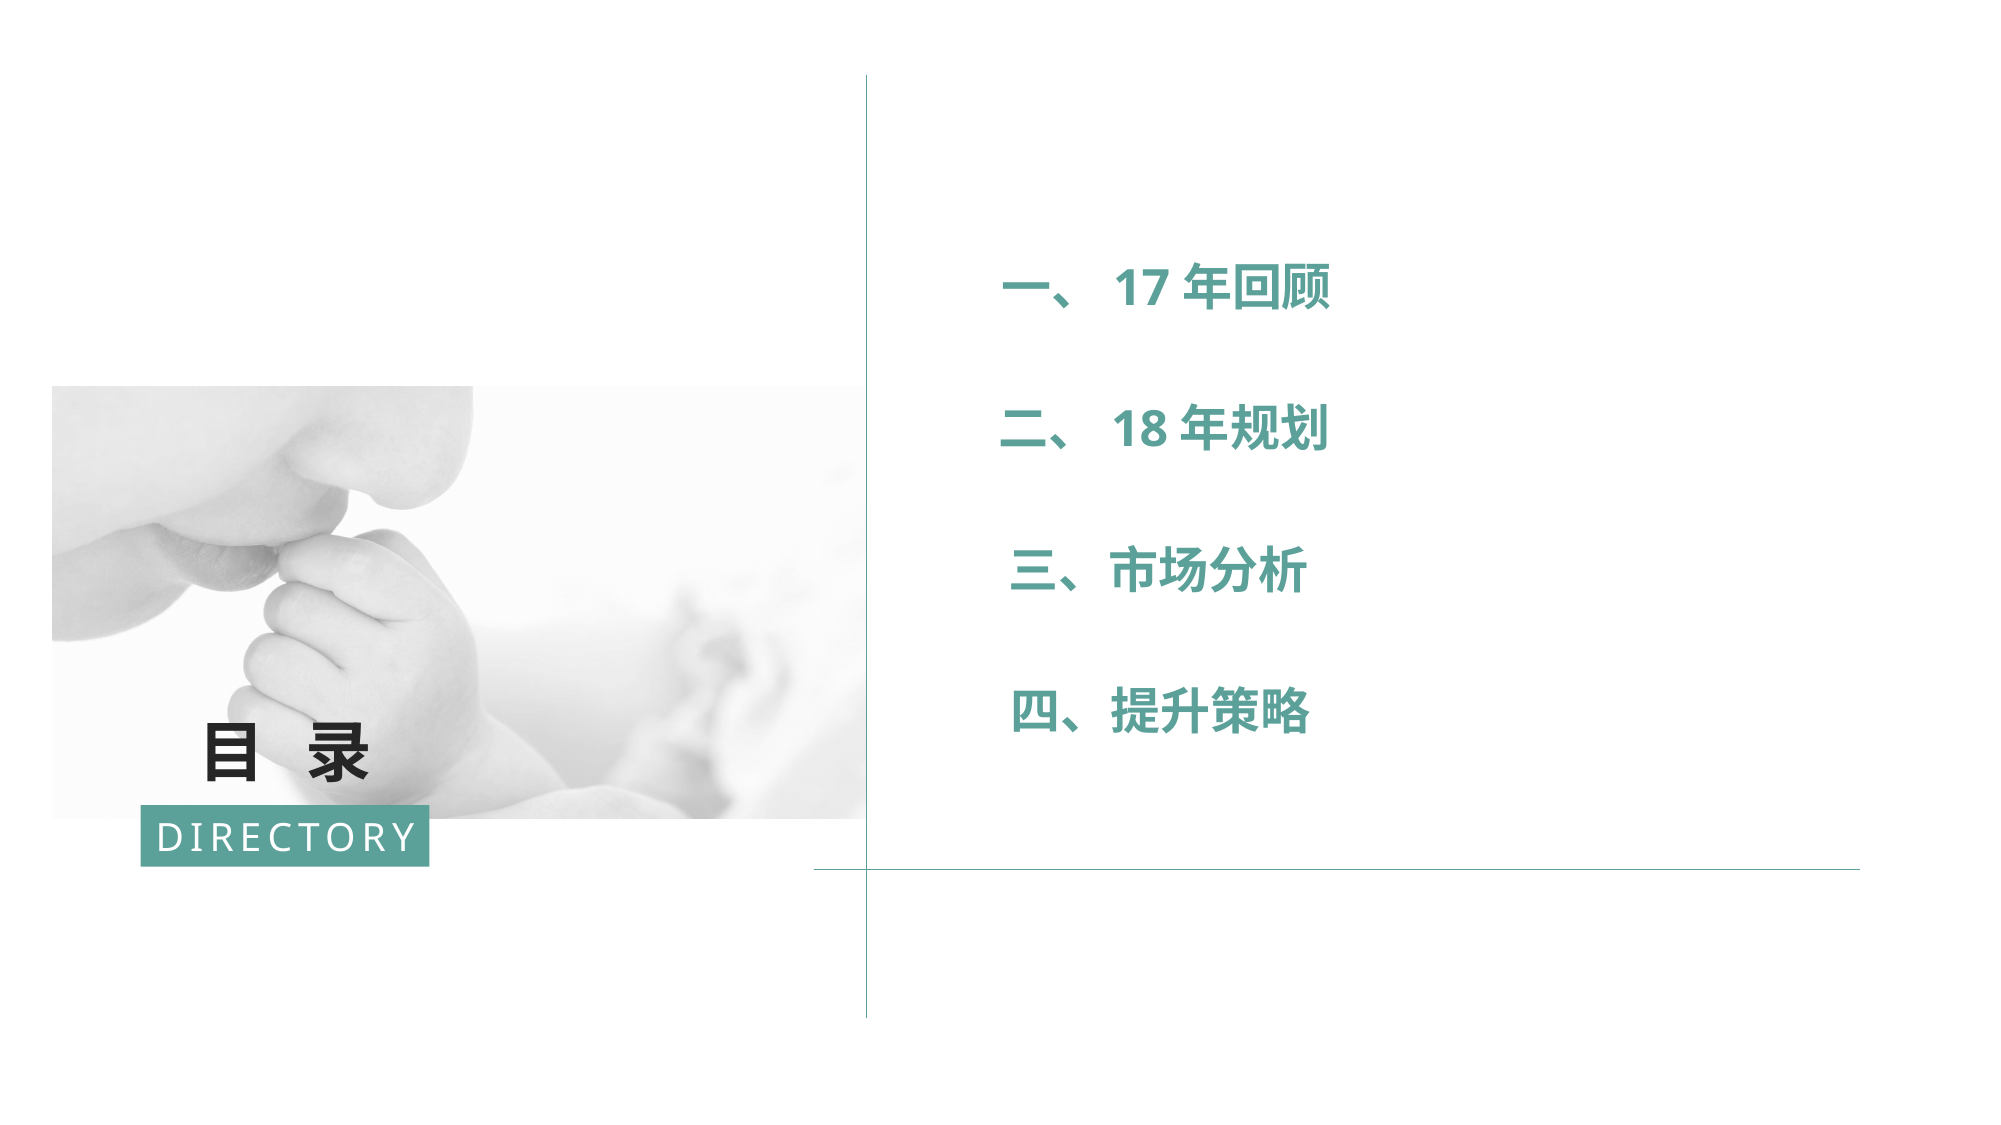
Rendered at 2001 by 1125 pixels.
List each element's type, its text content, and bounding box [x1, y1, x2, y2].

text_box 二、18年规划 [984, 389, 1345, 464]
text_box 一、17年回顾 [986, 247, 1347, 323]
text_box 四、提升策略 [995, 672, 1326, 748]
text_box 三、市场分析 [993, 530, 1324, 606]
picture [52, 386, 866, 819]
text_box DIRECTORY [140, 819, 430, 867]
